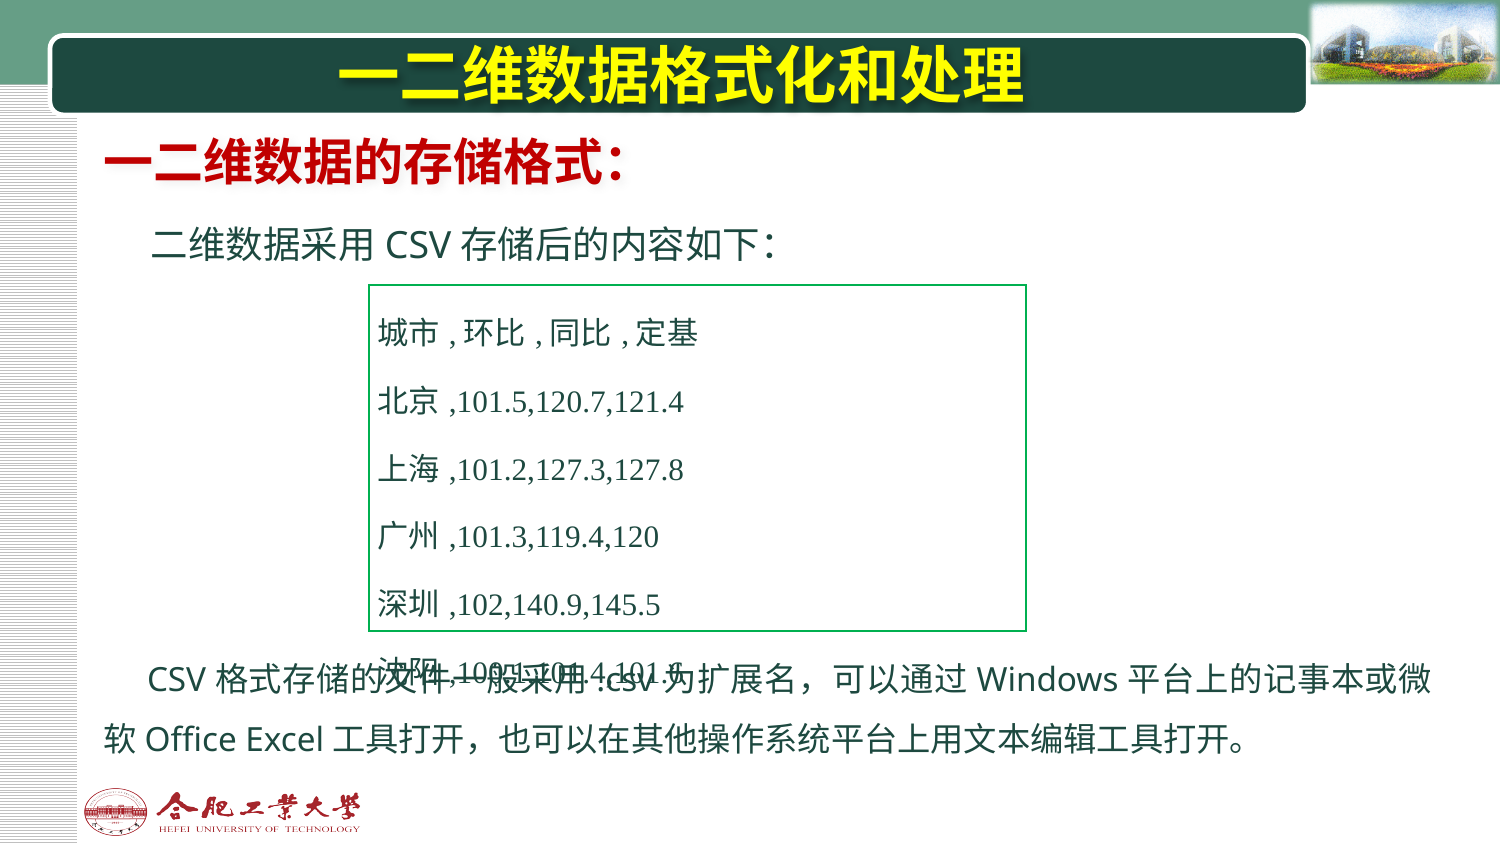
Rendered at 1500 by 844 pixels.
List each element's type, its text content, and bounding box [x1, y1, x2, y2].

title 一二维数据格式化和处理 [75, 39, 1288, 109]
table_header 城市,环比,同比,定基 北京,101.5,120.7,121.4 上海,101.2,127.3,127.8 广州,101.3,119.4,120 深圳,102,140.9,145.5 沈阳,100.1,101.4,101.6 [370, 286, 1025, 630]
picture [1313, 6, 1495, 79]
text_box 二维数据采用CSV存储后的内容如下： [84, 213, 822, 273]
picture [78, 785, 372, 841]
text_box CSV格式存储的文件一般采用.csv为扩展名，可以通过Windows平台上的记事本或微软Office Excel工具打开，也可以在其他操作系统平台上用文本编辑工具打开。 [88, 630, 1447, 766]
text_box 一二维数据的存储格式： [88, 123, 644, 198]
